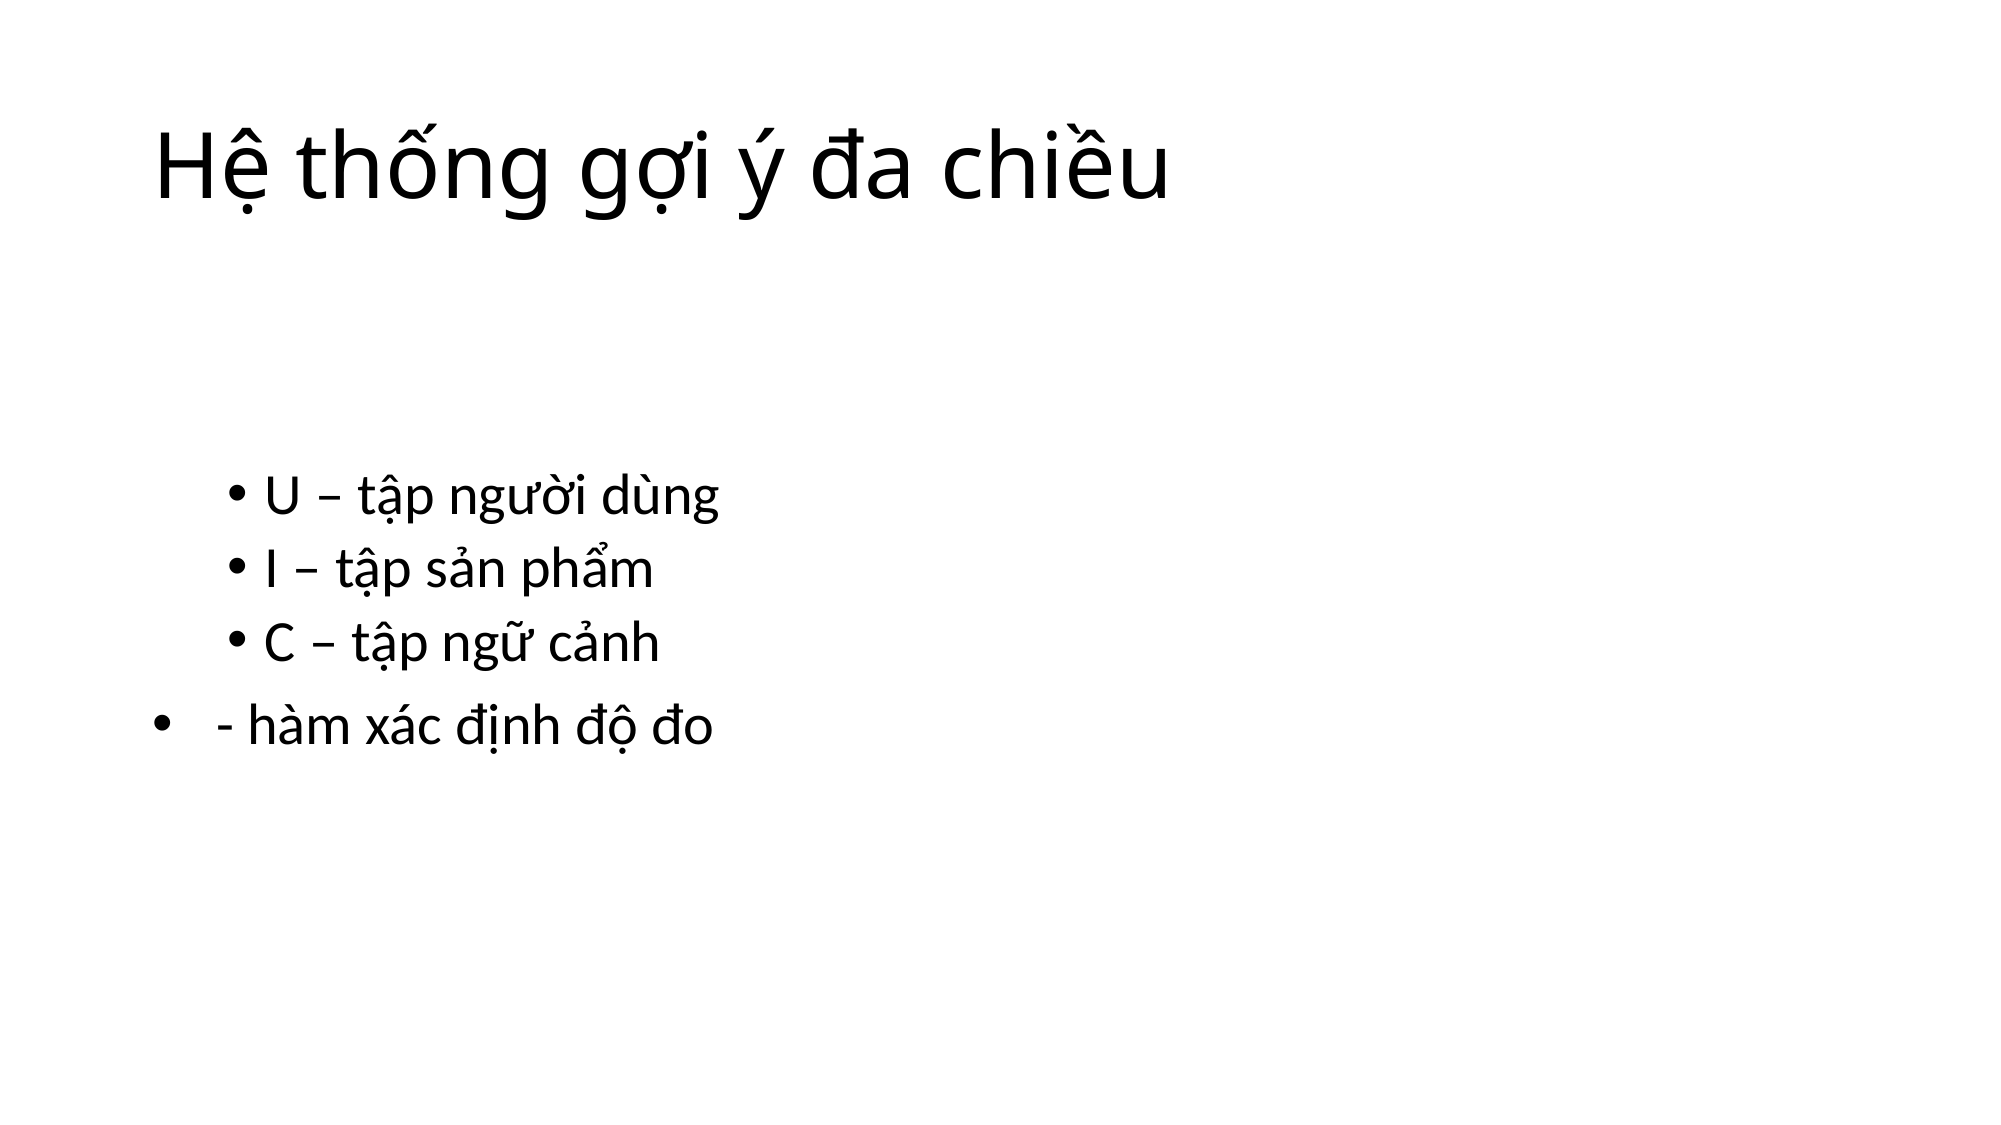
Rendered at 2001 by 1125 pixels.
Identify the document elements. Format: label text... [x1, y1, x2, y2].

title Hệ thống gợi ý đa chiều [137, 59, 1863, 278]
